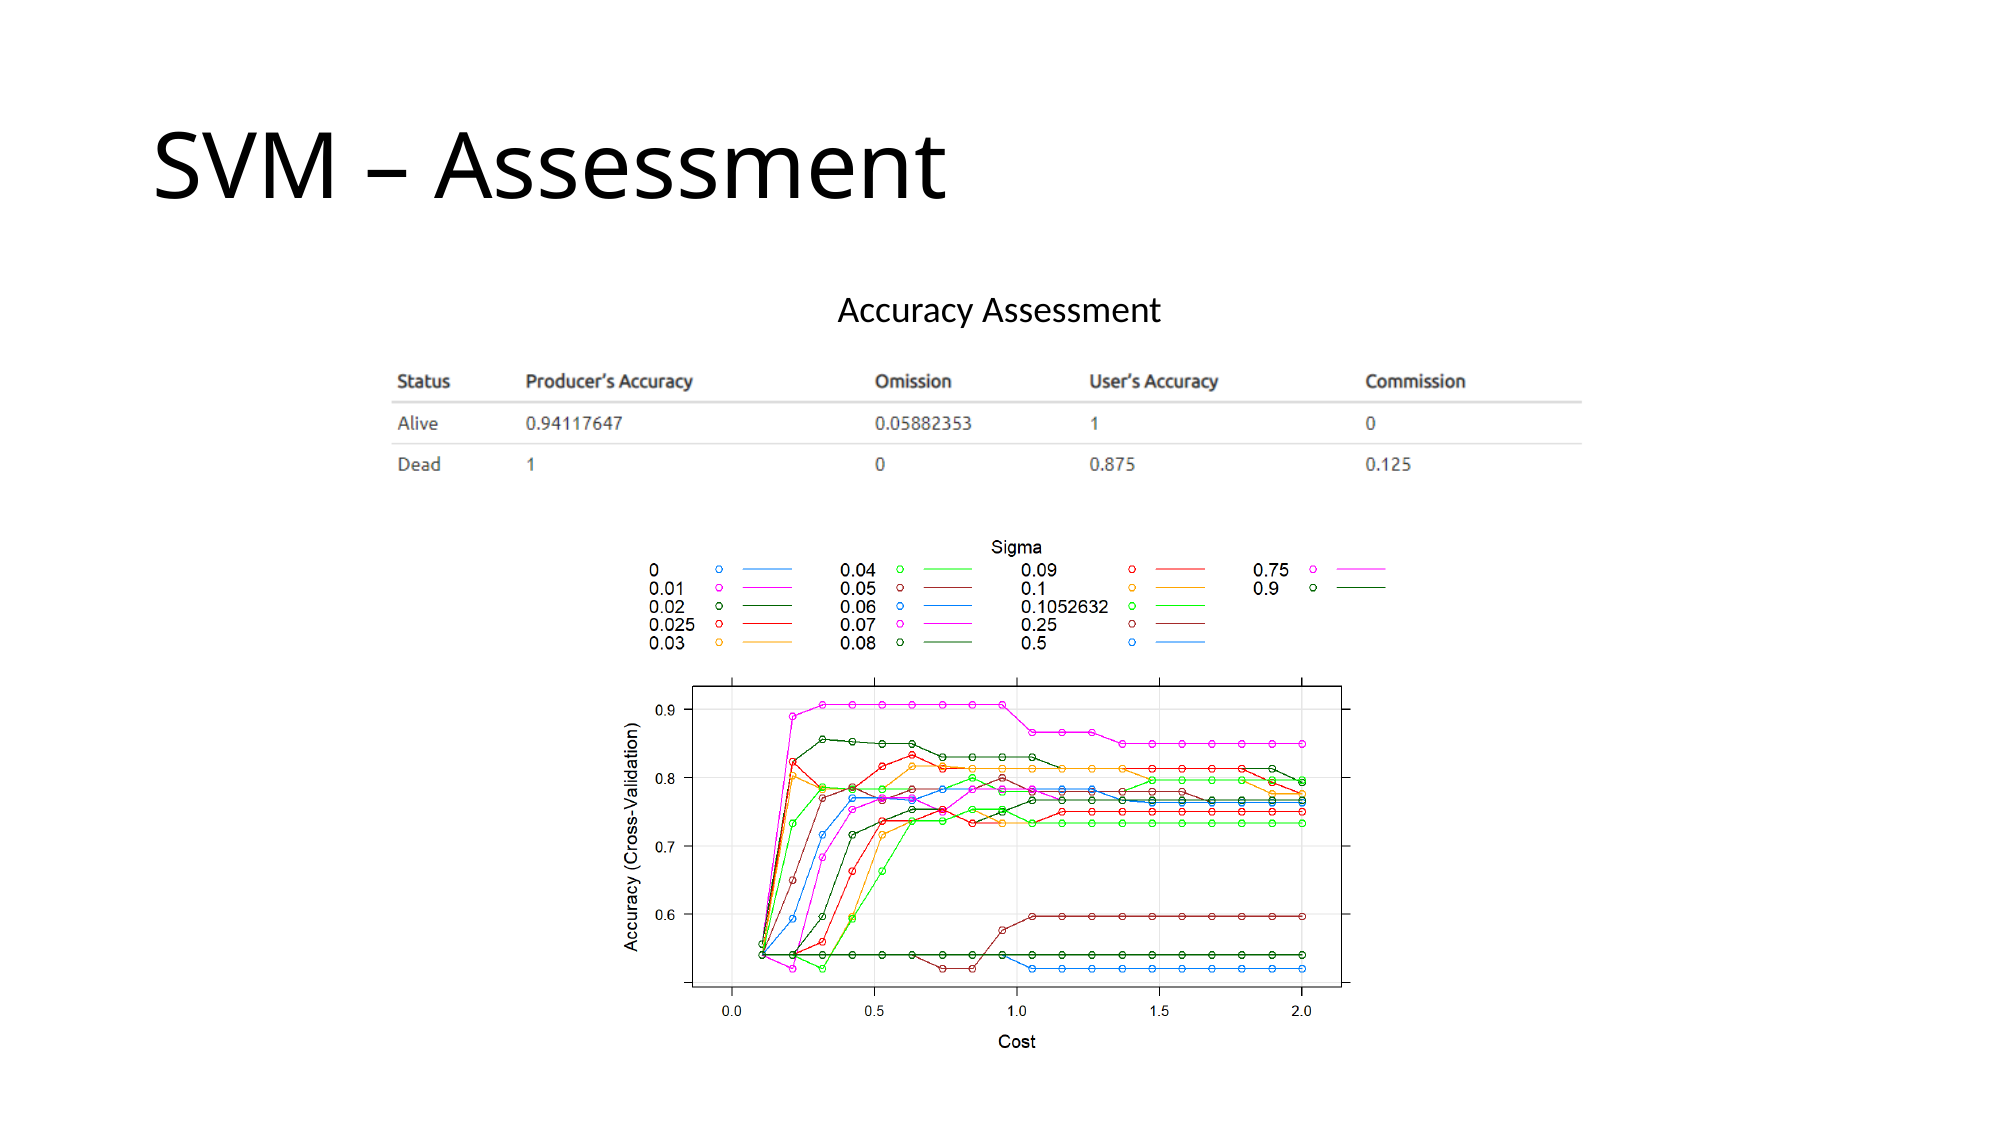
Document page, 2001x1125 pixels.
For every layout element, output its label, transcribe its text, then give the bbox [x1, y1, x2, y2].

text_box Accuracy Assessment [822, 277, 1178, 337]
title SVM – Assessment [137, 59, 1863, 278]
picture [346, 360, 1654, 492]
picture [614, 514, 1386, 1066]
